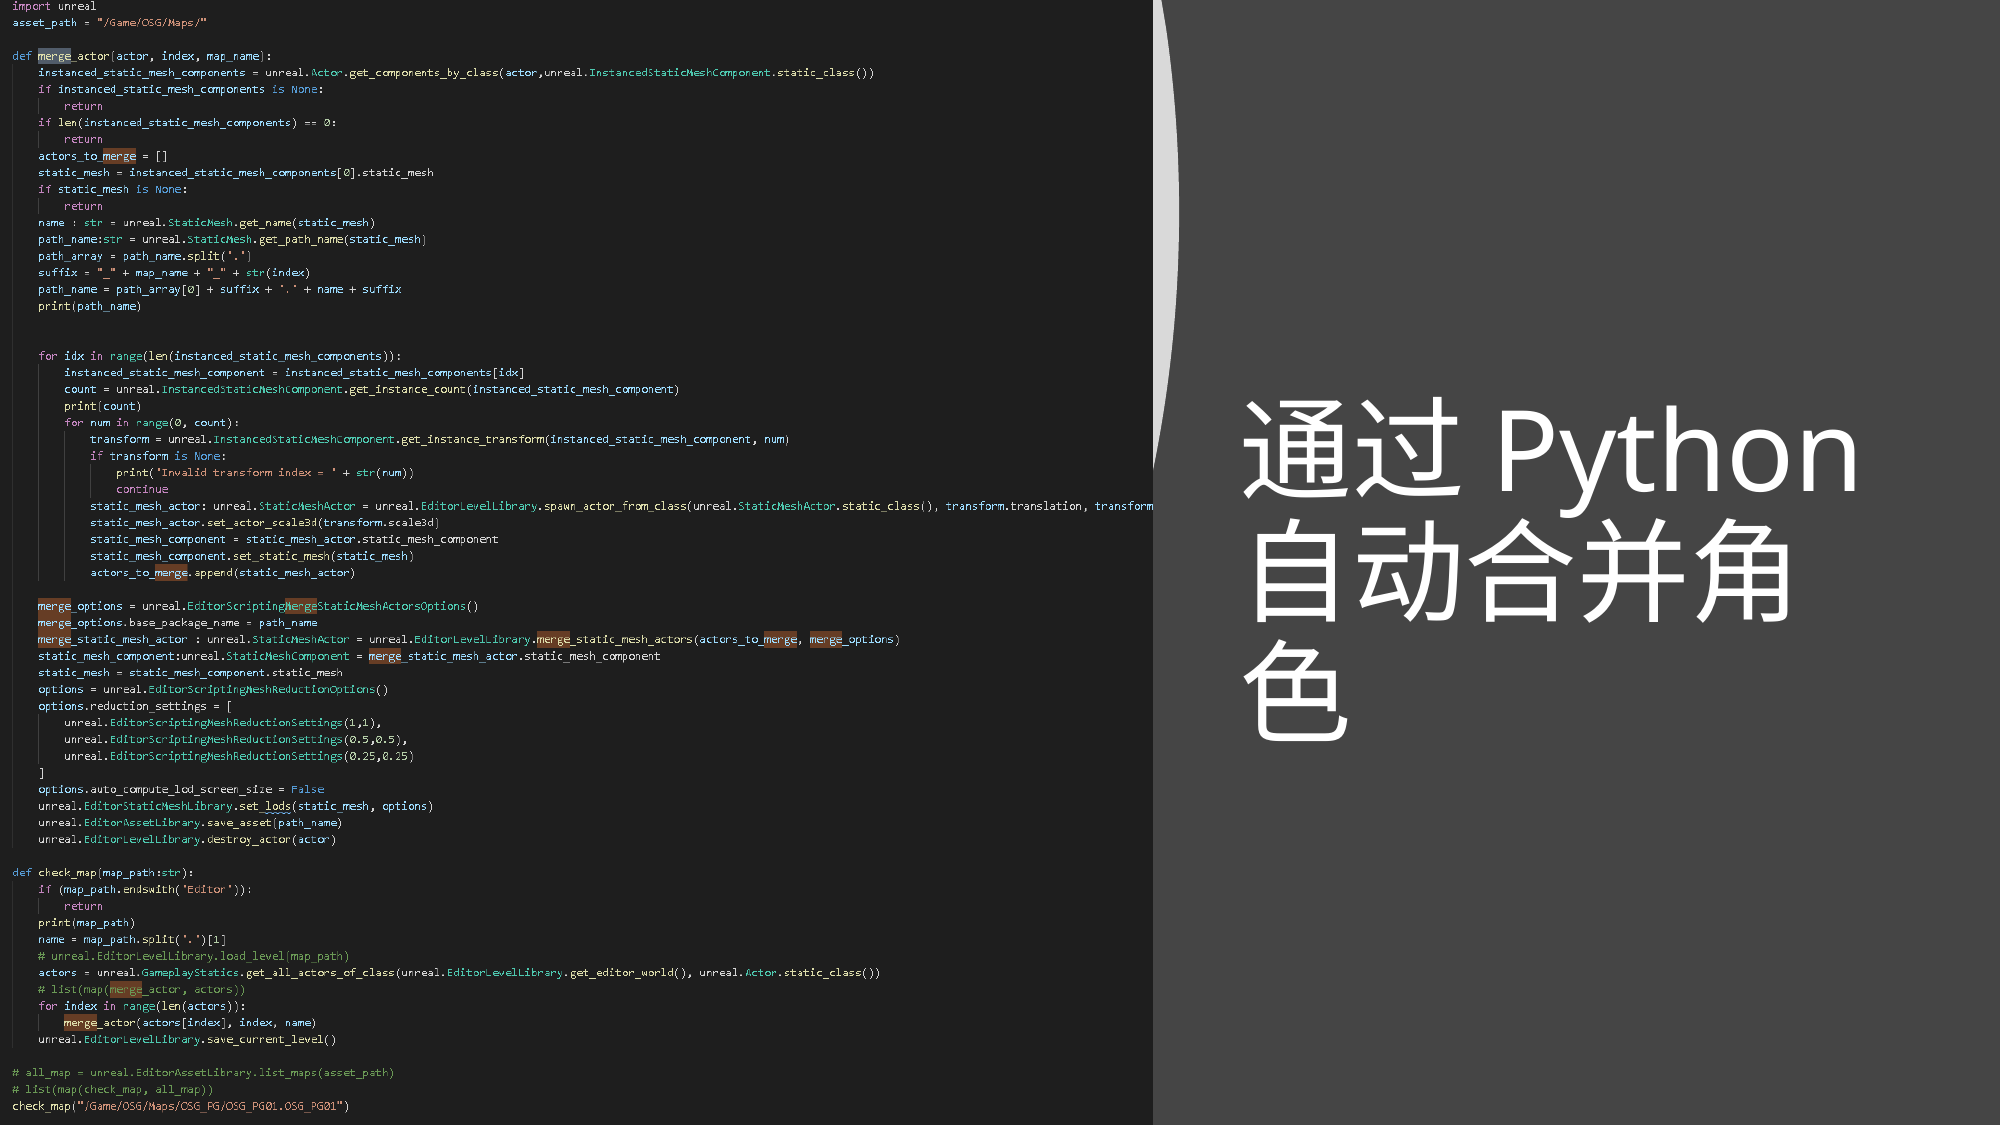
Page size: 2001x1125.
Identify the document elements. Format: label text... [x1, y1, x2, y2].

title 通过Python自动合并角色 [1224, 292, 1895, 767]
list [0, 0, 1153, 1125]
text_box [1153, 0, 1181, 476]
